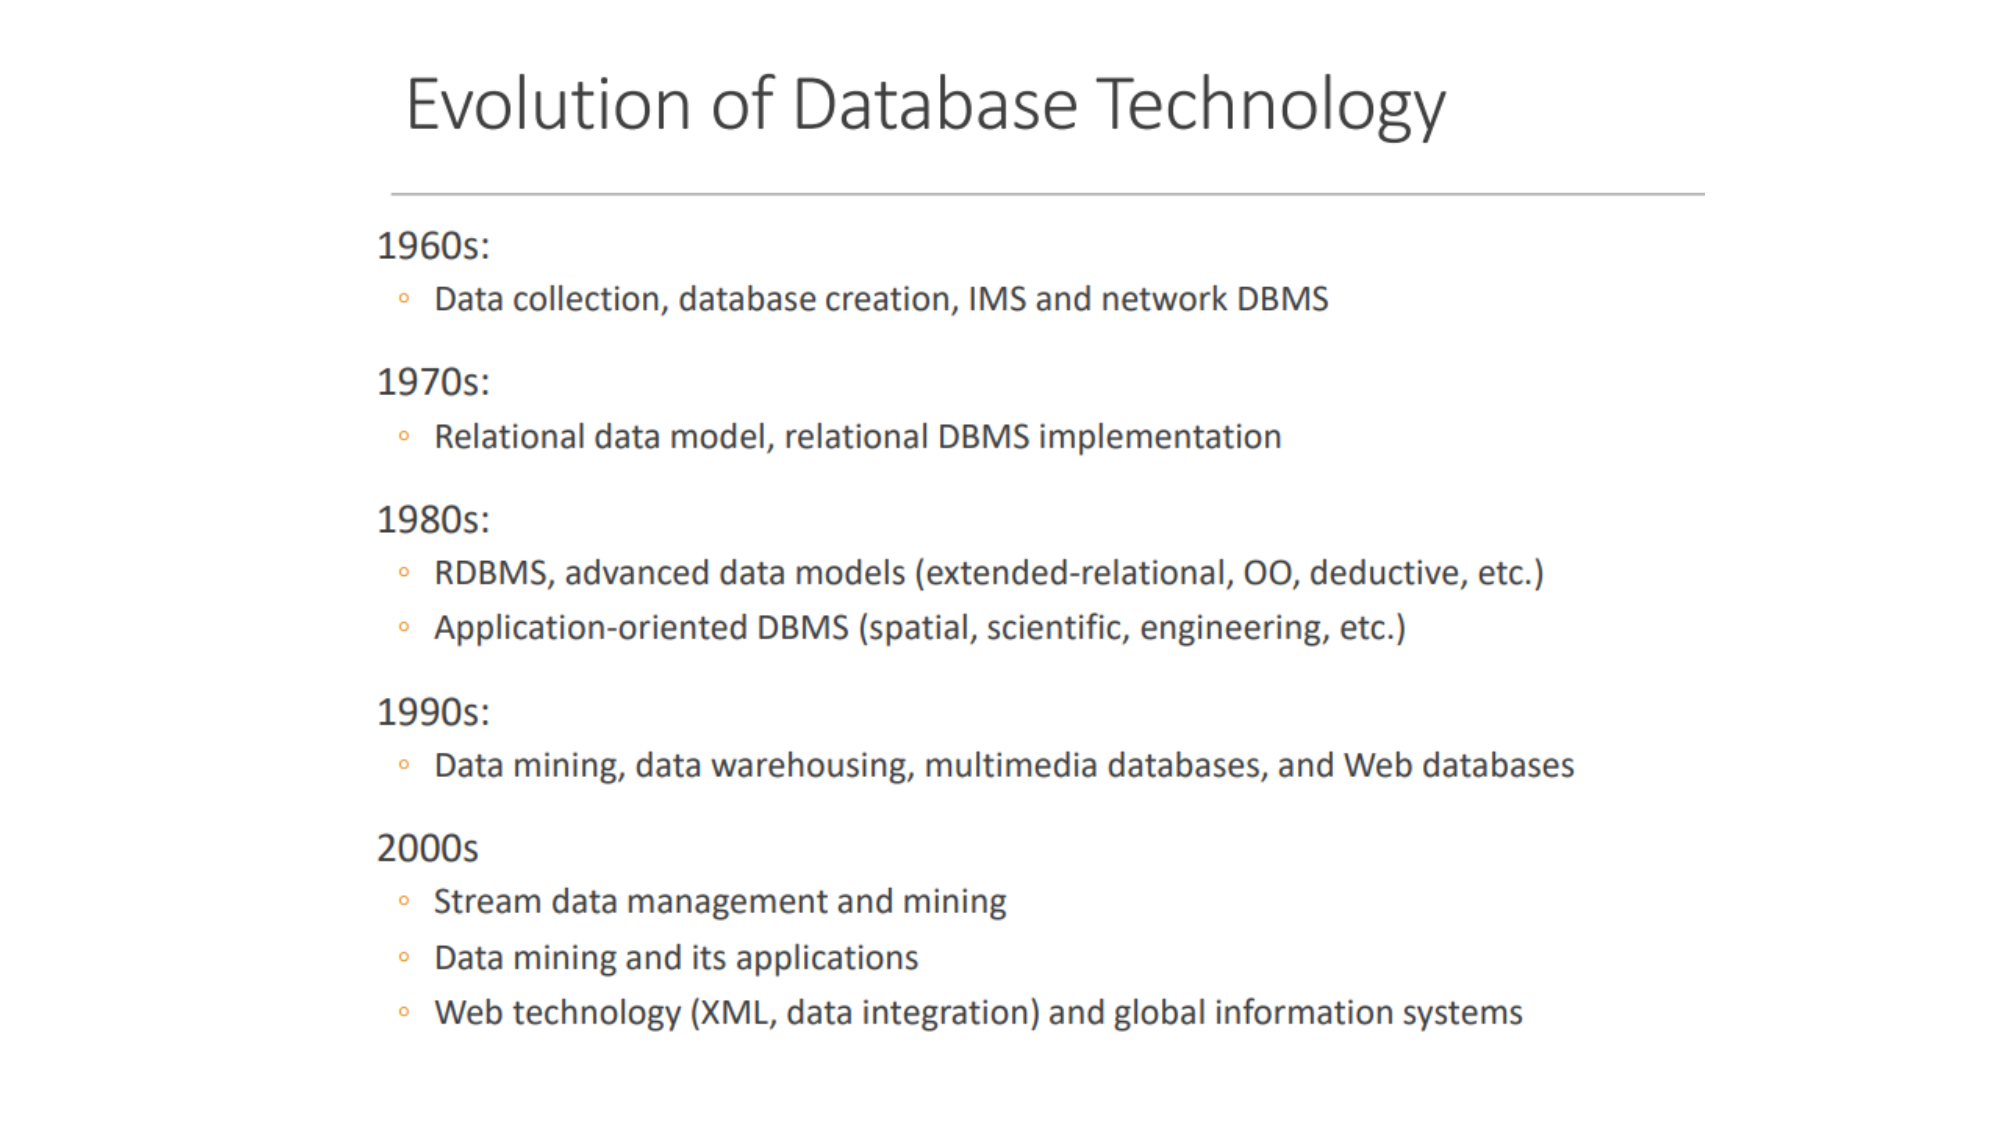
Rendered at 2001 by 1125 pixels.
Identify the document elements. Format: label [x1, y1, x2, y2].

picture [295, 32, 1705, 1093]
